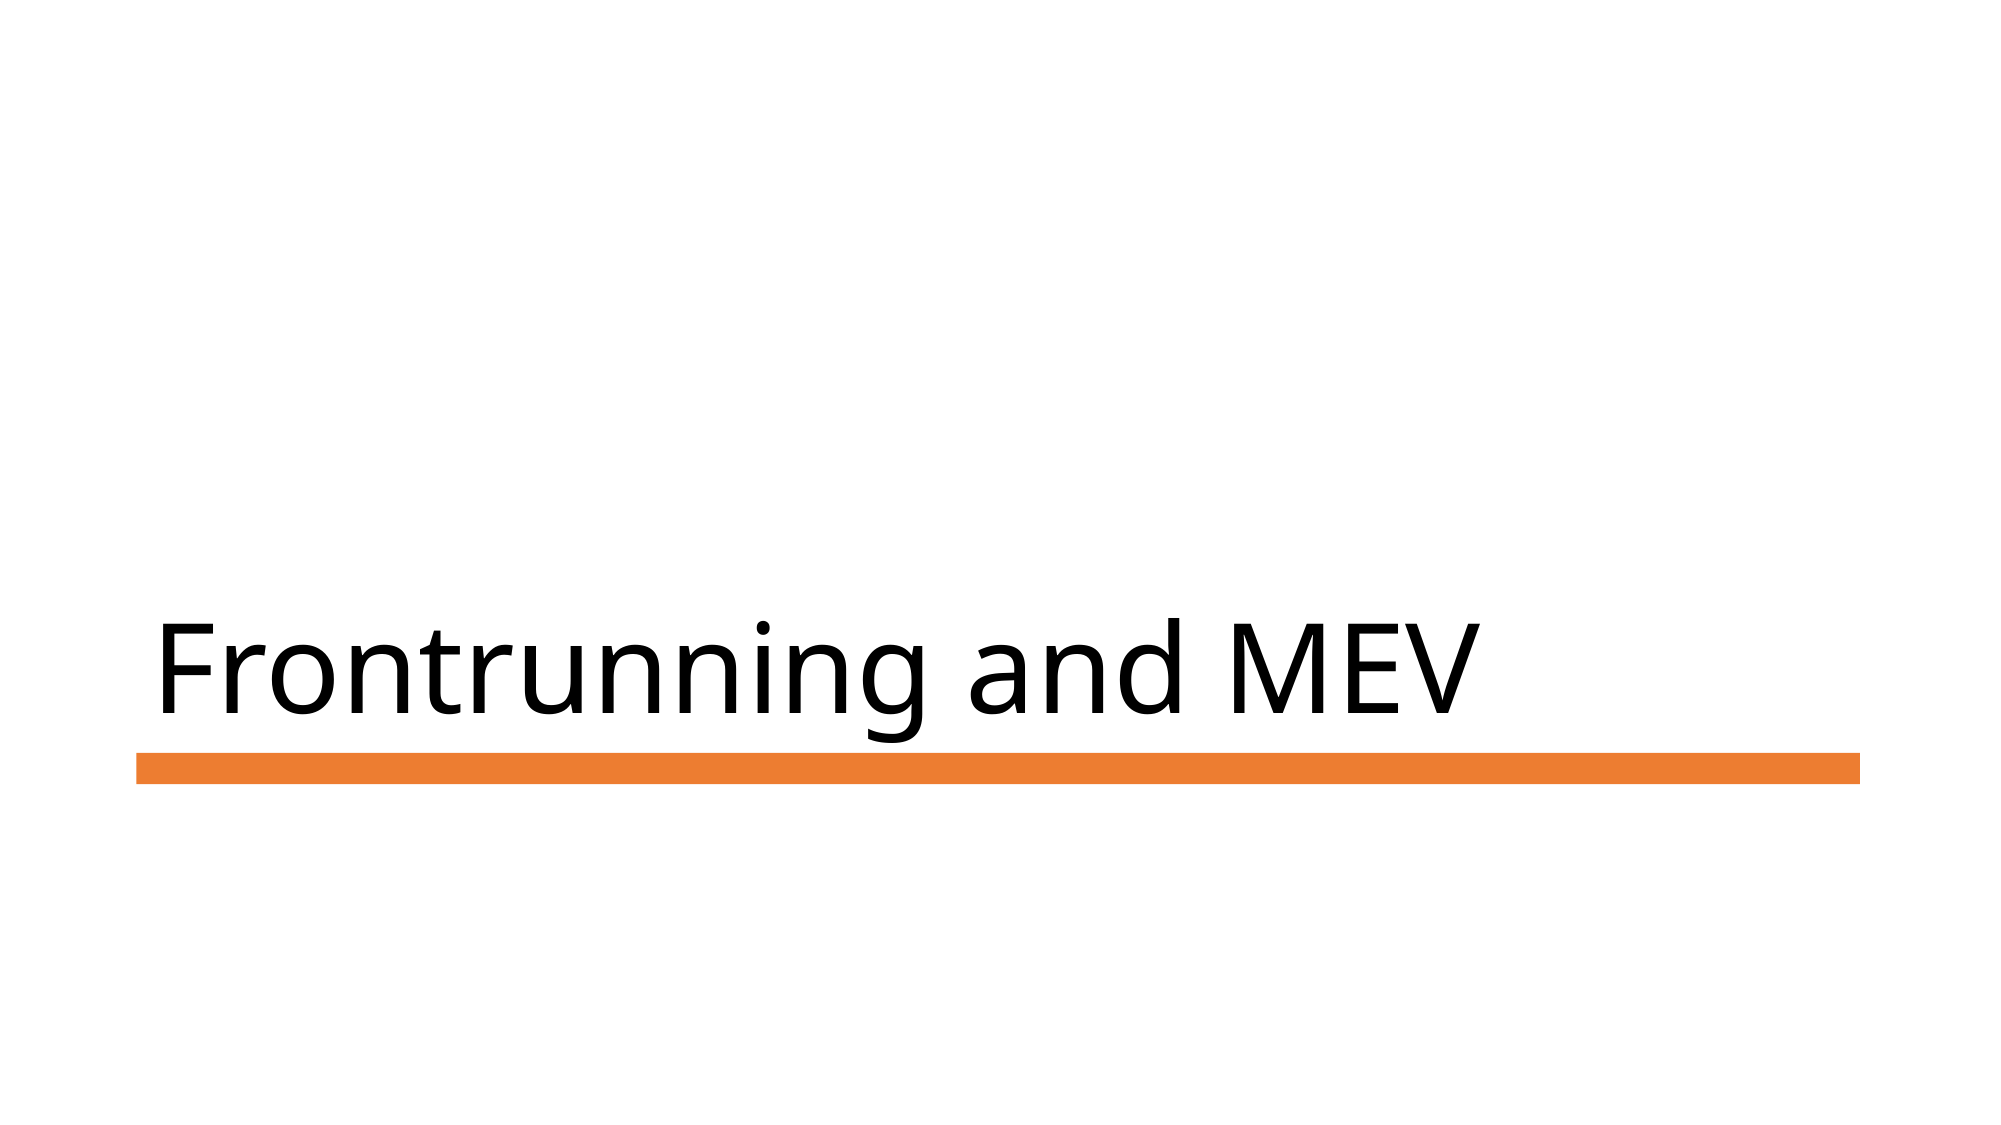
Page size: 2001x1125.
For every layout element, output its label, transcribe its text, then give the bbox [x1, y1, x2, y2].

title Frontrunning and MEV [136, 280, 1862, 749]
text_box [136, 752, 1860, 785]
